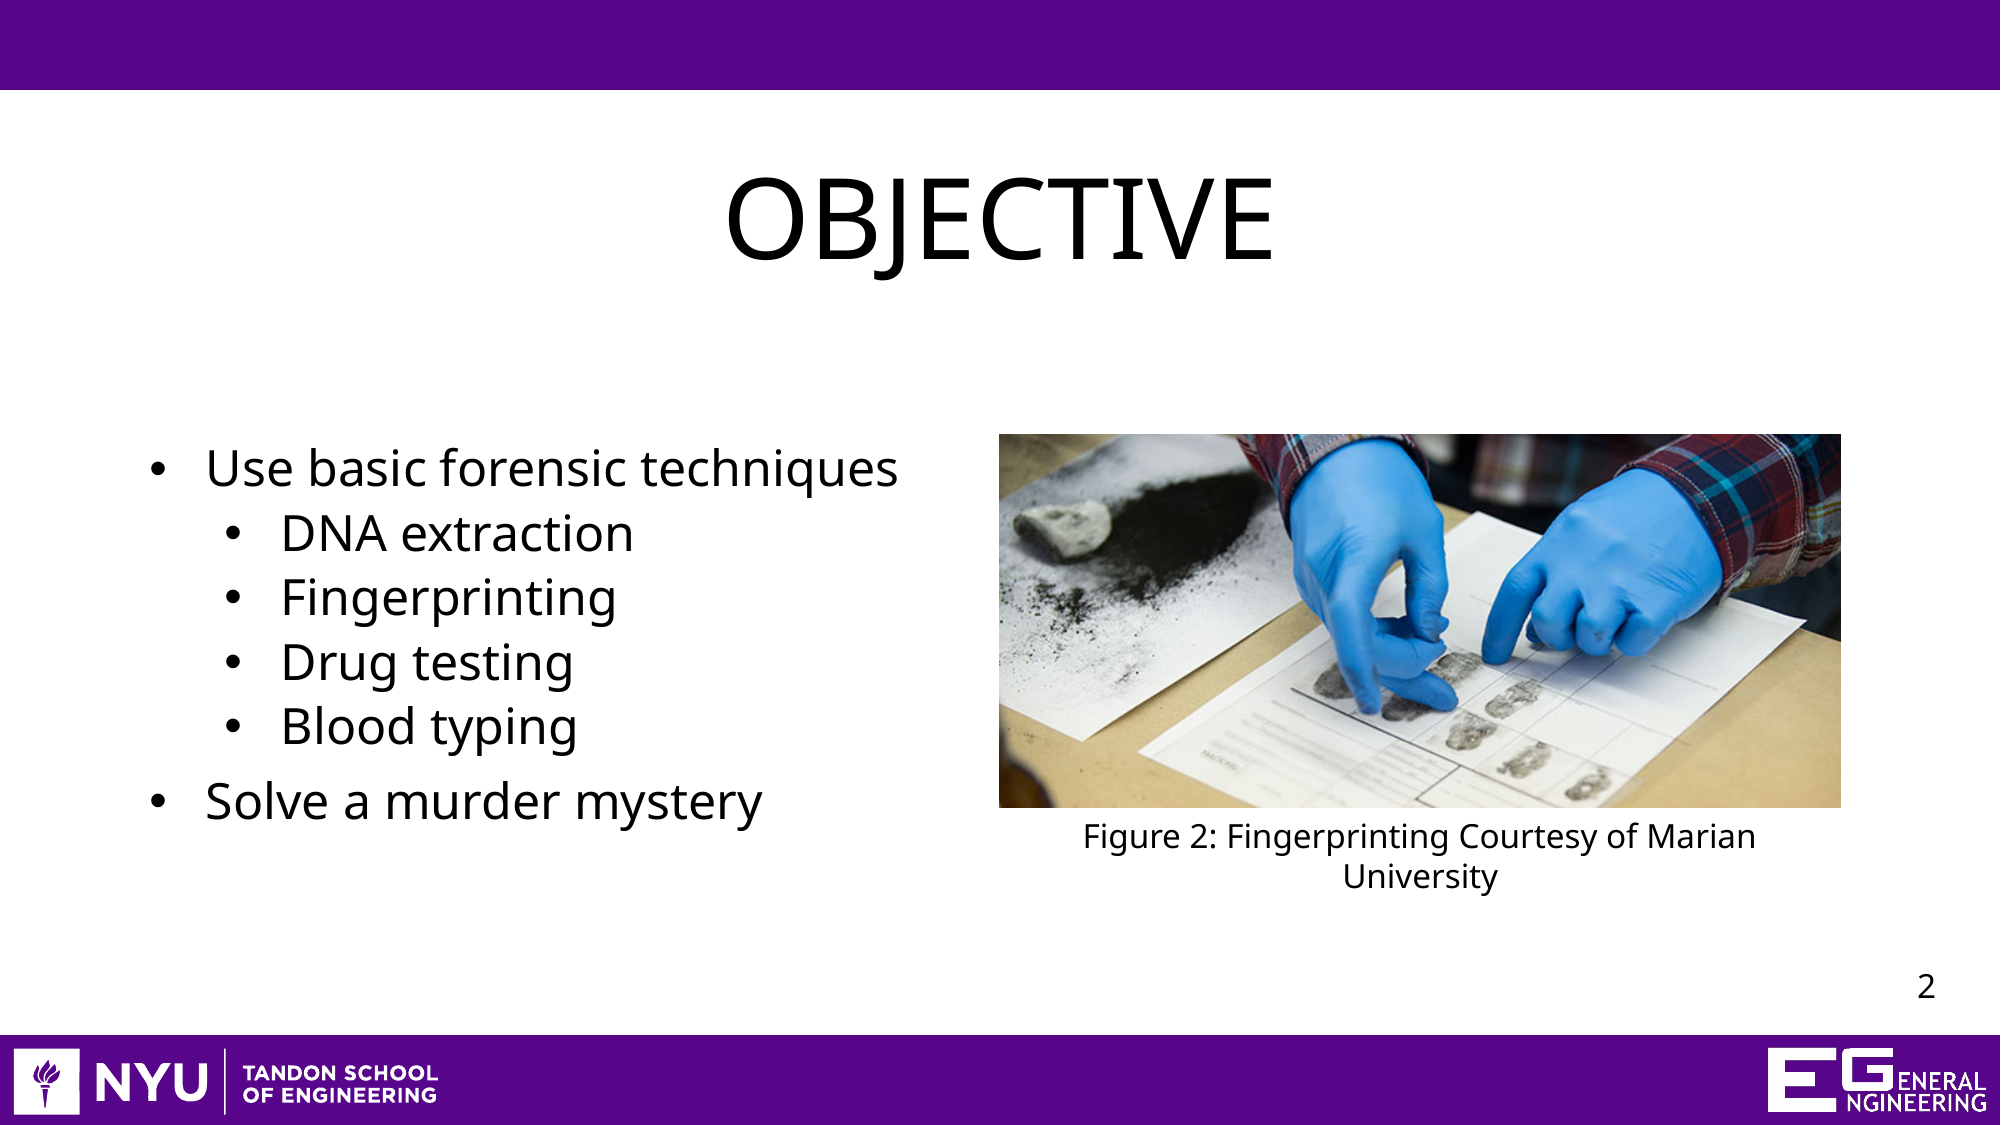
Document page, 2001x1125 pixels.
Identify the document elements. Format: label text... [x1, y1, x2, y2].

text_box Figure 2: Fingerprinting Courtesy of Marian University [997, 807, 1844, 903]
subtitle Use basic forensic techniques DNA extraction Fingerprinting Drug testing Blood typing Solve a murder mystery [134, 315, 1871, 959]
picture [999, 434, 1841, 808]
text_box [0, 0, 2000, 91]
picture [13, 1048, 438, 1115]
text_box 2 [1802, 958, 1951, 1013]
text_box [0, 1034, 1752, 1125]
title OBJECTIVE [92, 132, 1908, 292]
picture [1752, 1031, 2000, 1125]
